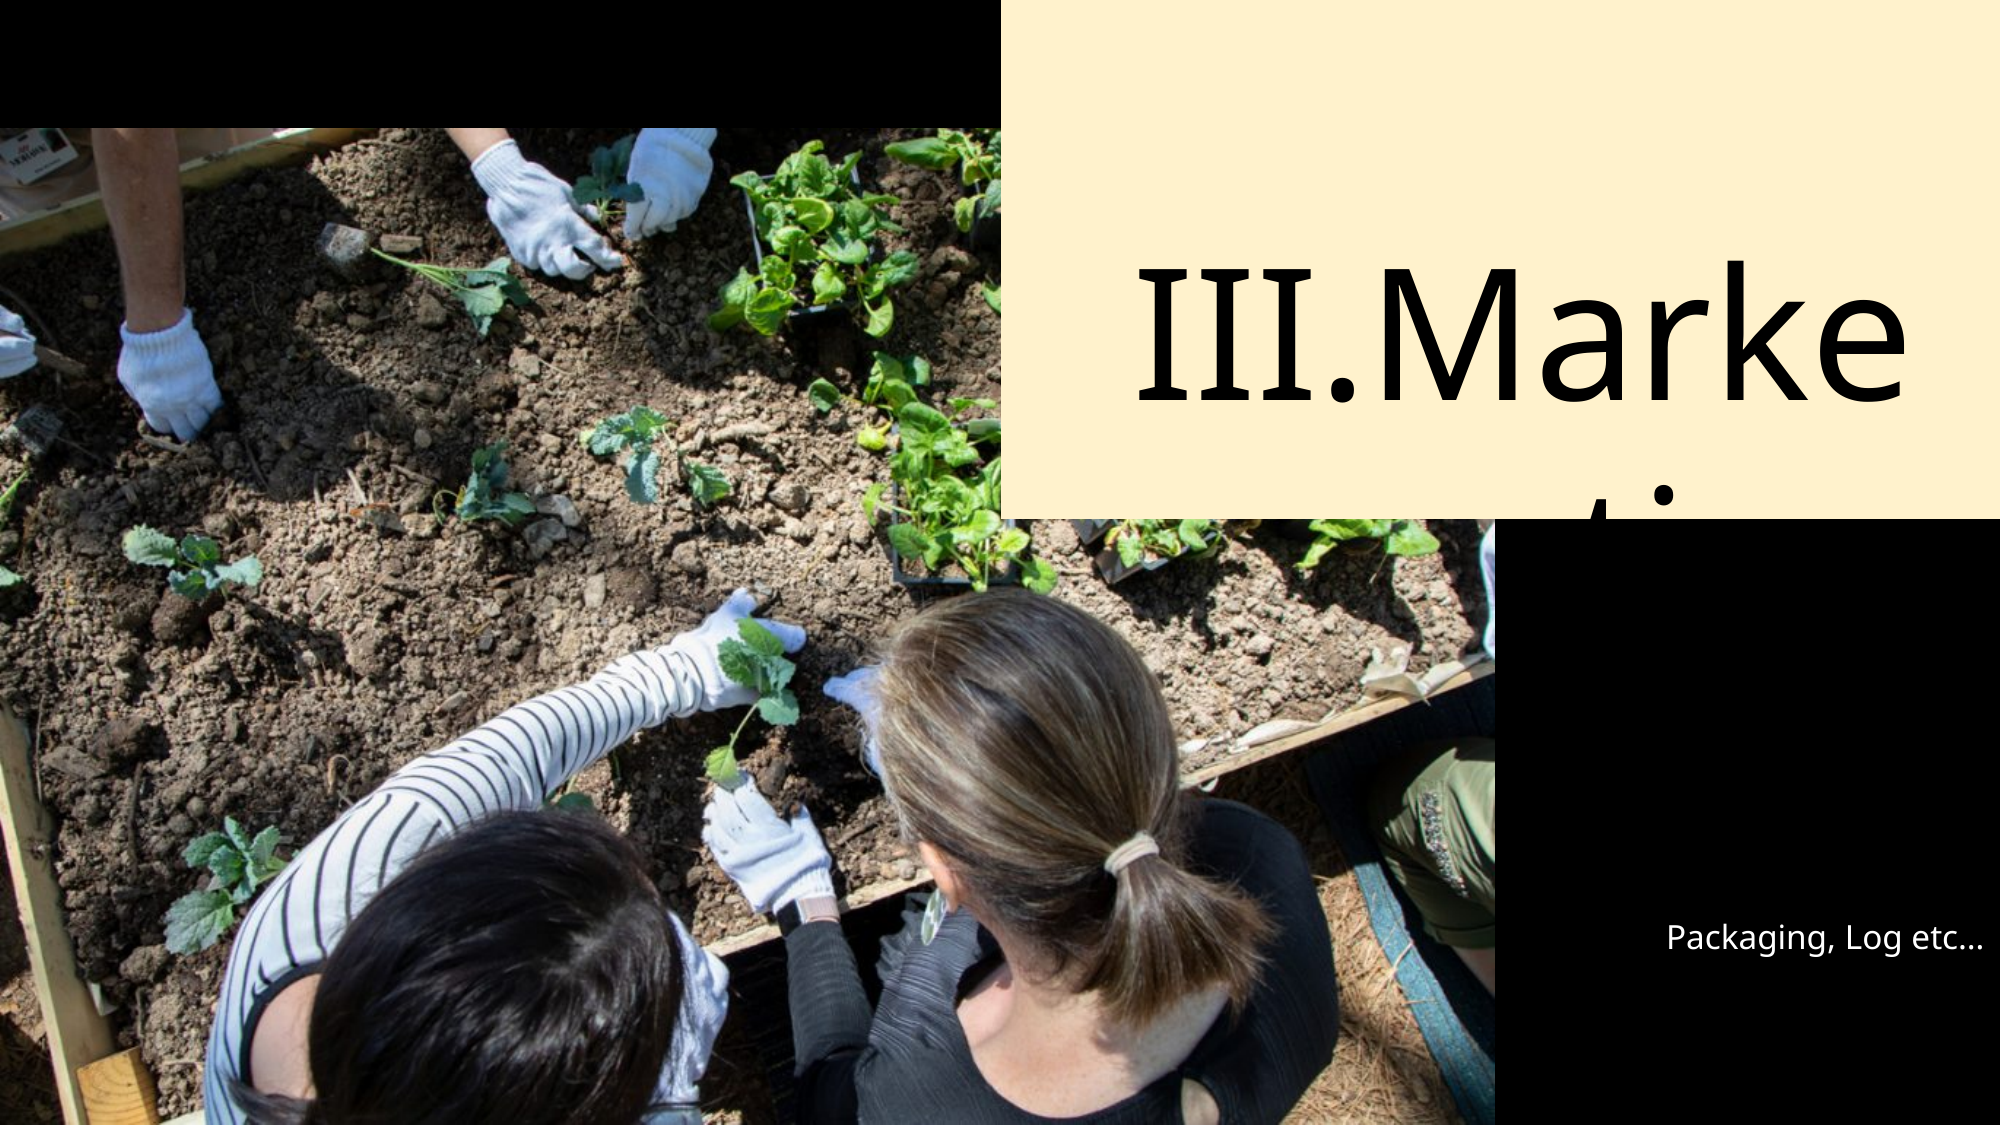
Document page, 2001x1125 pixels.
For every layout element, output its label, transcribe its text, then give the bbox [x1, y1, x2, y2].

text_box [1001, 0, 2000, 518]
picture [0, 128, 1495, 1125]
text_box Packaging, Log etc… [1522, 908, 2000, 964]
text_box III.Marketing [1498, 209, 1929, 665]
